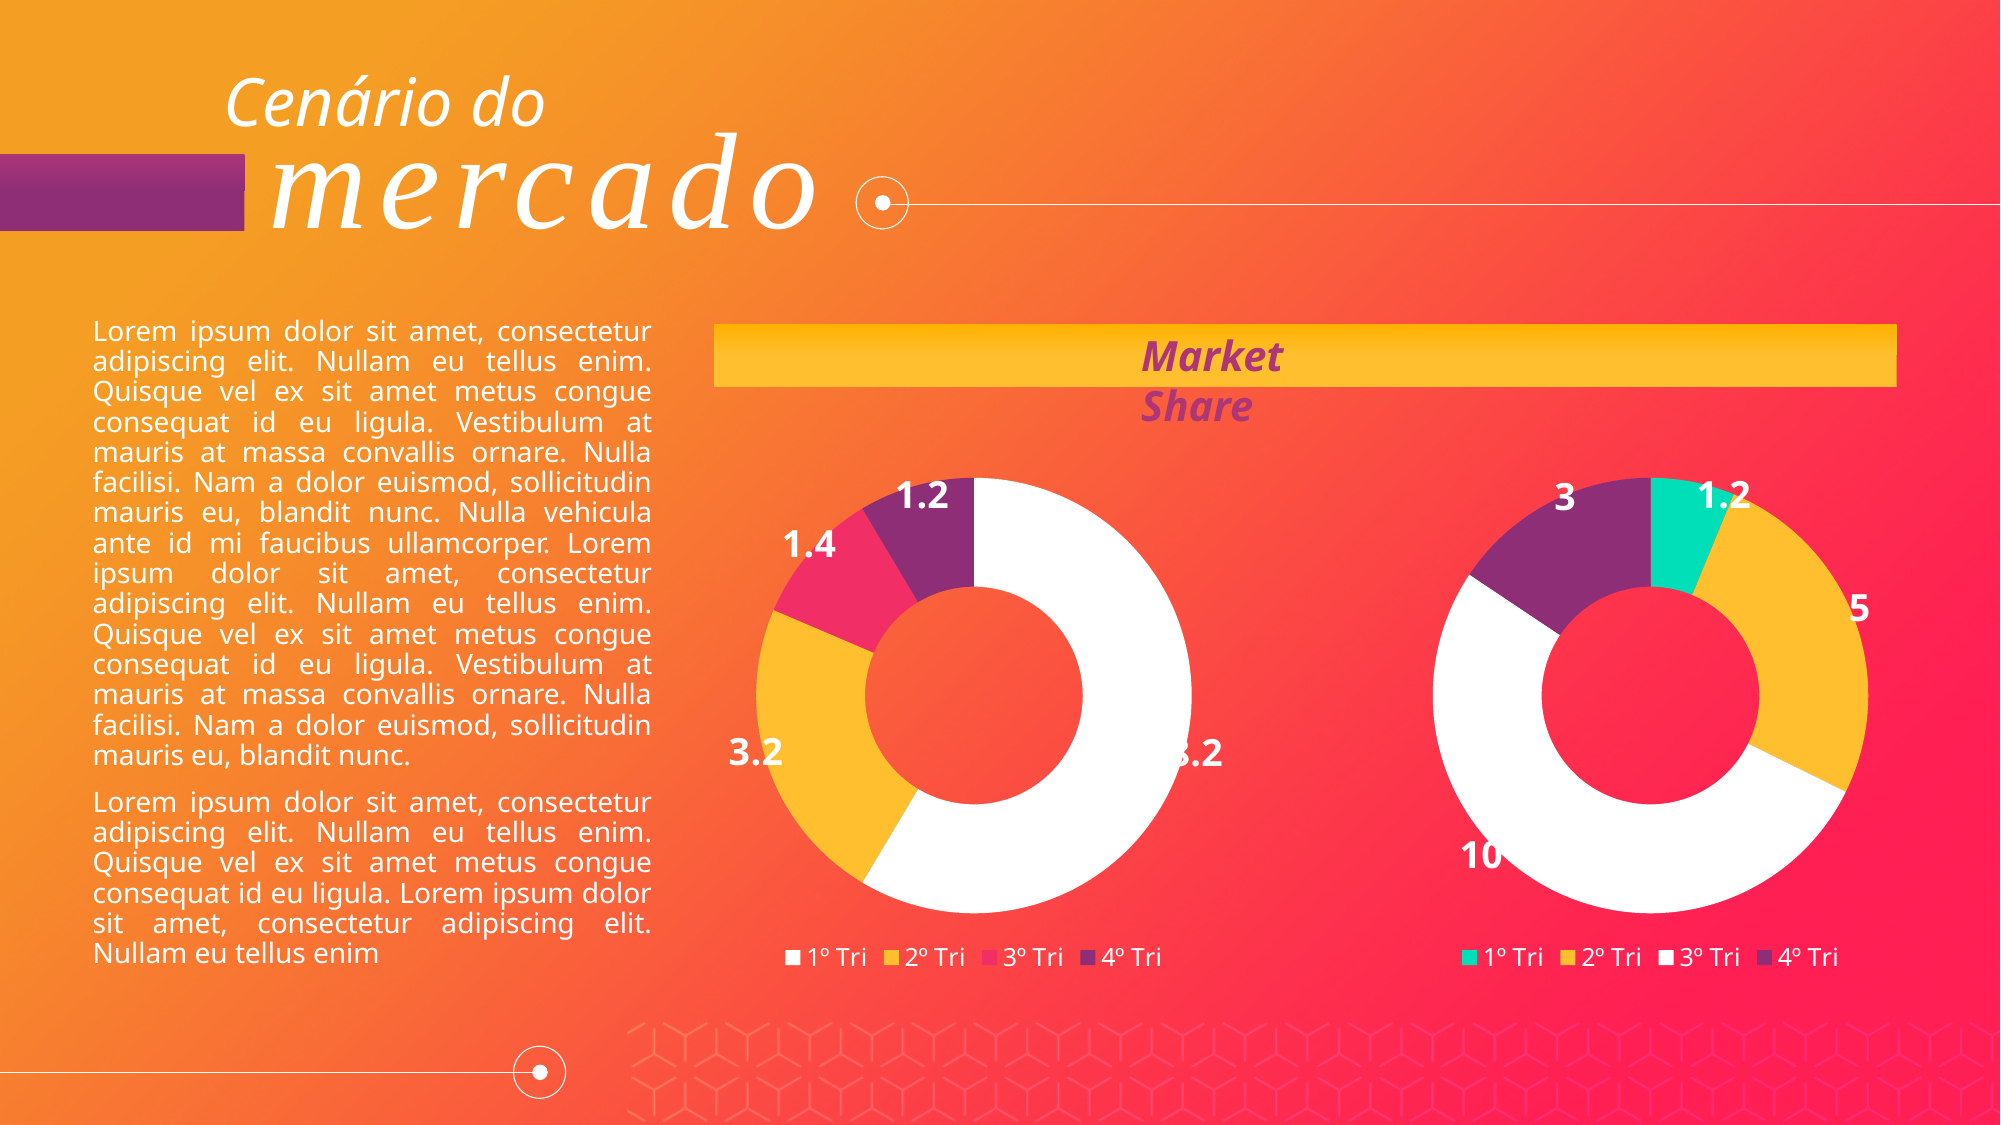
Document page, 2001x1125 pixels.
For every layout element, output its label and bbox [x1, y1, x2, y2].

picture [0, 0, 2000, 1125]
chart [589, 467, 2000, 981]
